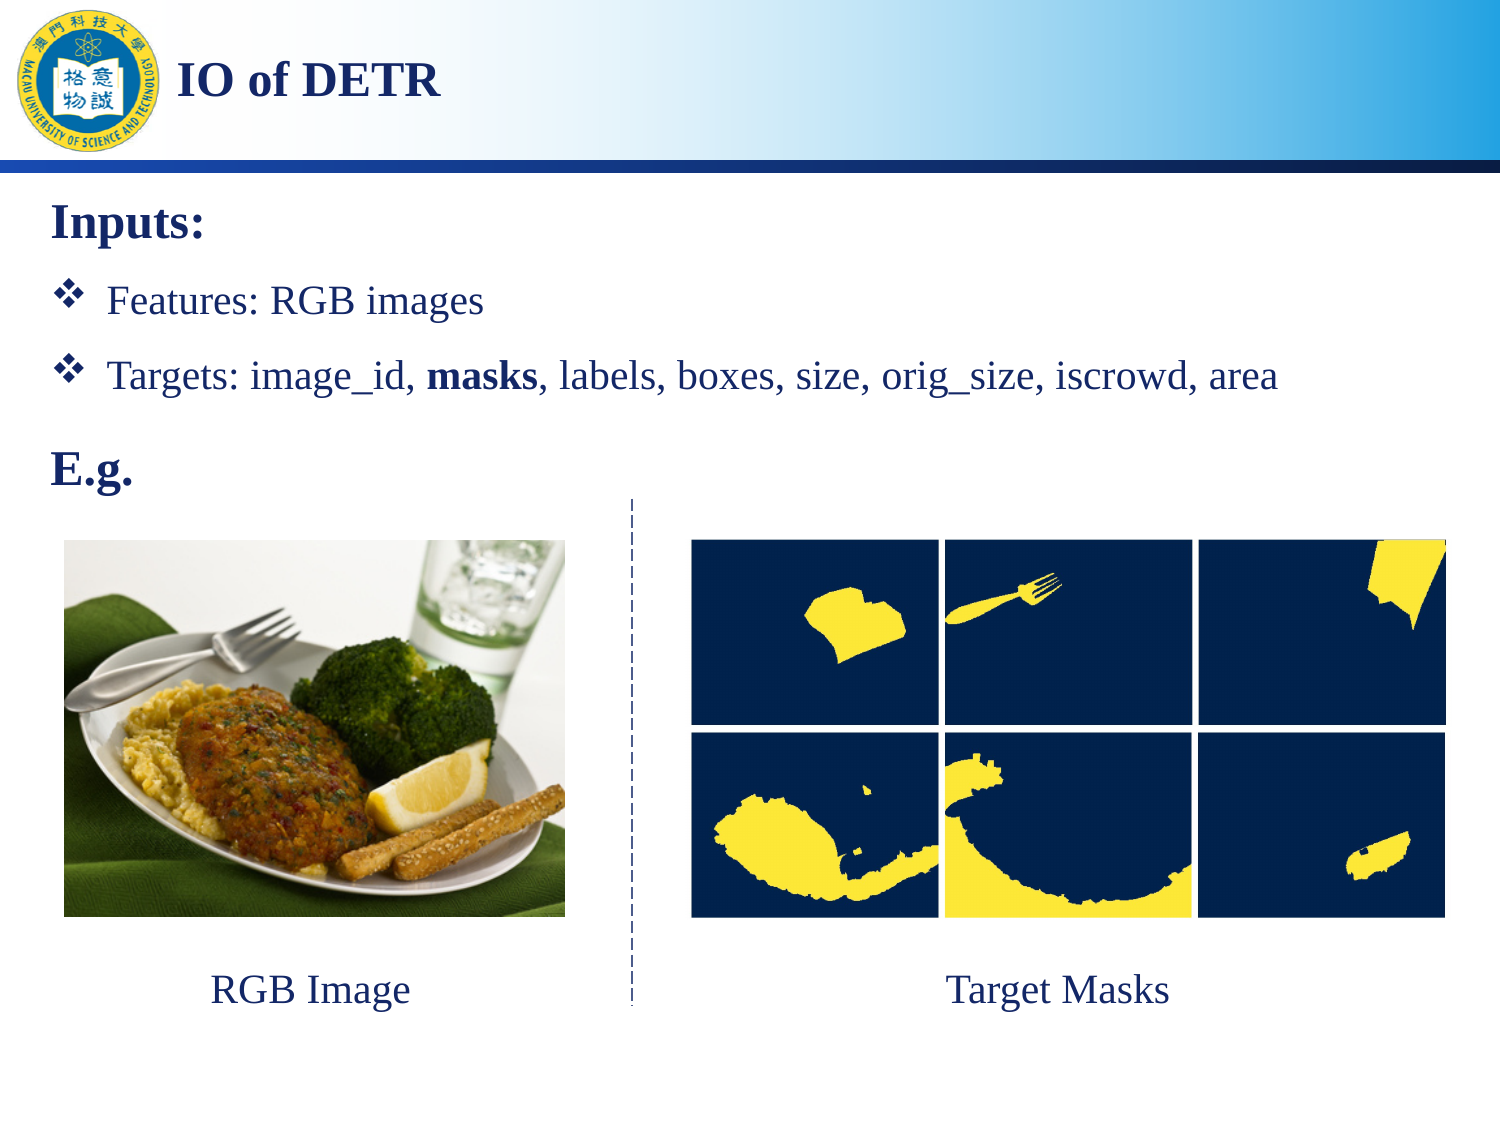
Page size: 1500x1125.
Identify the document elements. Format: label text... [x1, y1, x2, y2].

text_box RGB Image [195, 960, 427, 1020]
text_box IO of DETR [164, 45, 456, 115]
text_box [684, 539, 1452, 920]
text_box Target Masks [930, 960, 1186, 1020]
list Inputs: Features: RGB images Targets: image_id, masks, labels, boxes, size, orig_size, iscrowd, area E.g. [35, 180, 1465, 1020]
picture [17, 9, 160, 152]
picture [64, 540, 566, 917]
